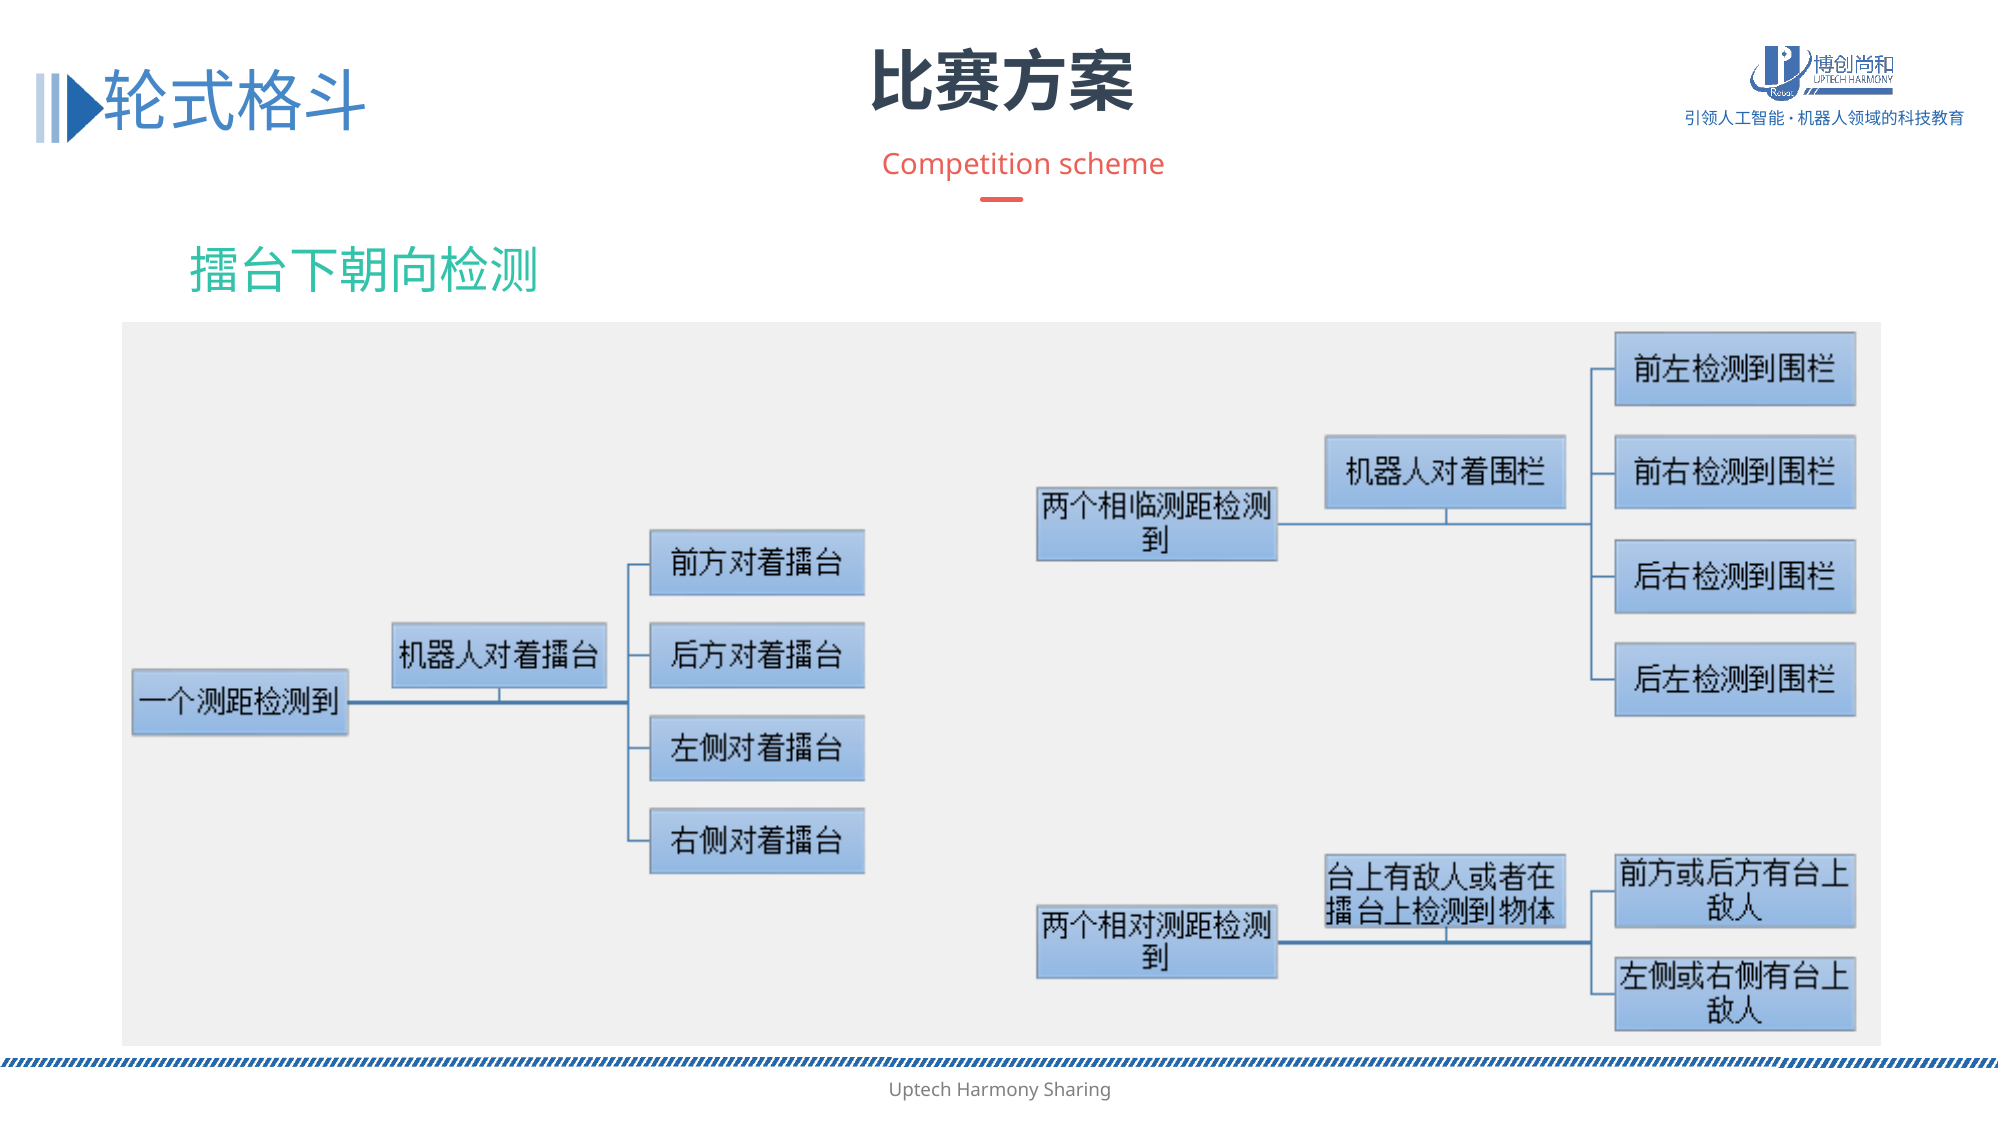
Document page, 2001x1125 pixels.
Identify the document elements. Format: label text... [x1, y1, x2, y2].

picture [1750, 46, 1893, 101]
picture [0, 1057, 1998, 1068]
picture [122, 322, 1881, 1046]
footer Uptech Harmony Sharing [662, 1060, 1338, 1121]
text_box 擂台下朝向检测 [174, 230, 723, 306]
text_box 轮式格斗 [87, 9, 1741, 148]
text_box Competition scheme [641, 127, 1406, 188]
picture [36, 73, 104, 143]
text_box 比赛方案 [853, 31, 1150, 127]
slide_number [1517, 1060, 1968, 1121]
